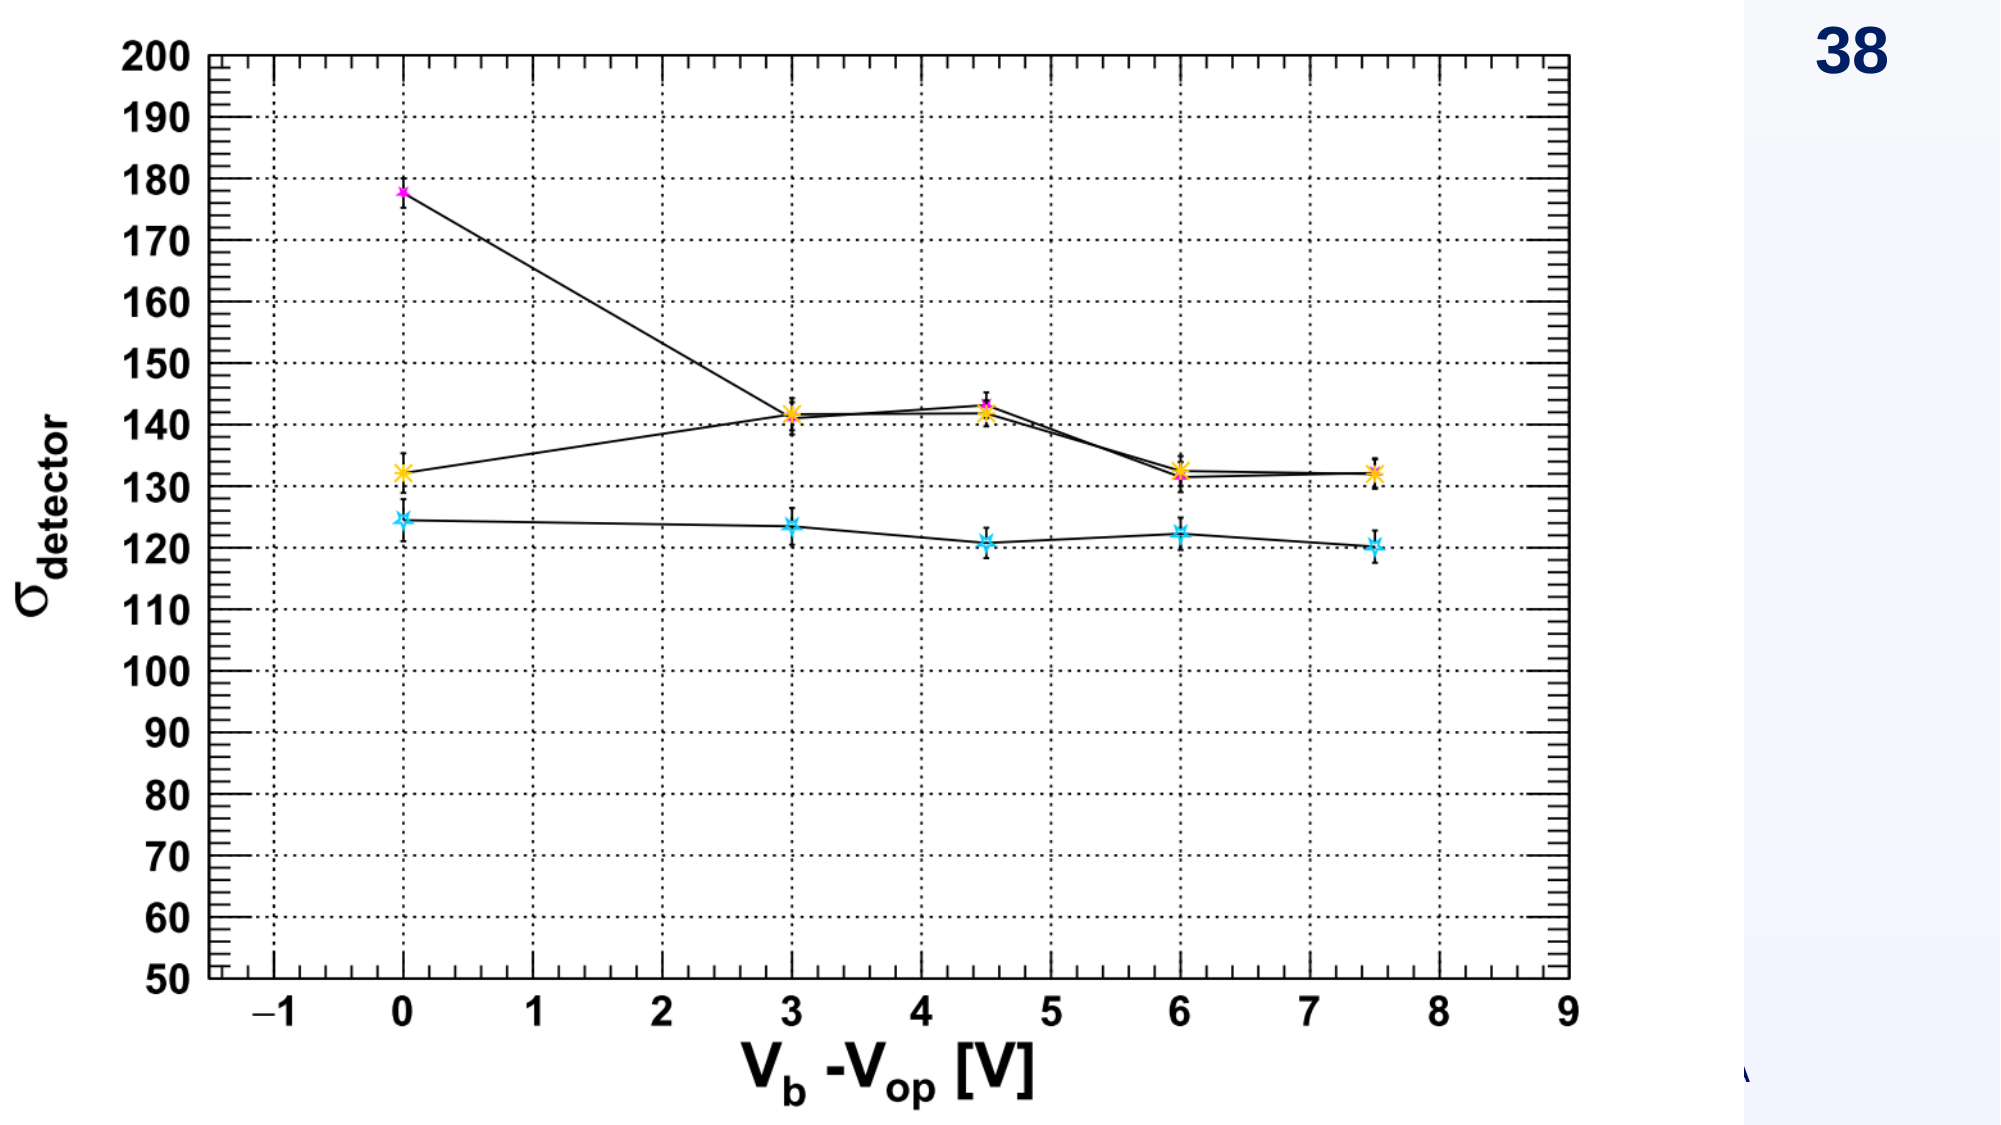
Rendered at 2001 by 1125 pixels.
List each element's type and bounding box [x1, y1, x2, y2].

picture [0, 0, 1744, 1125]
